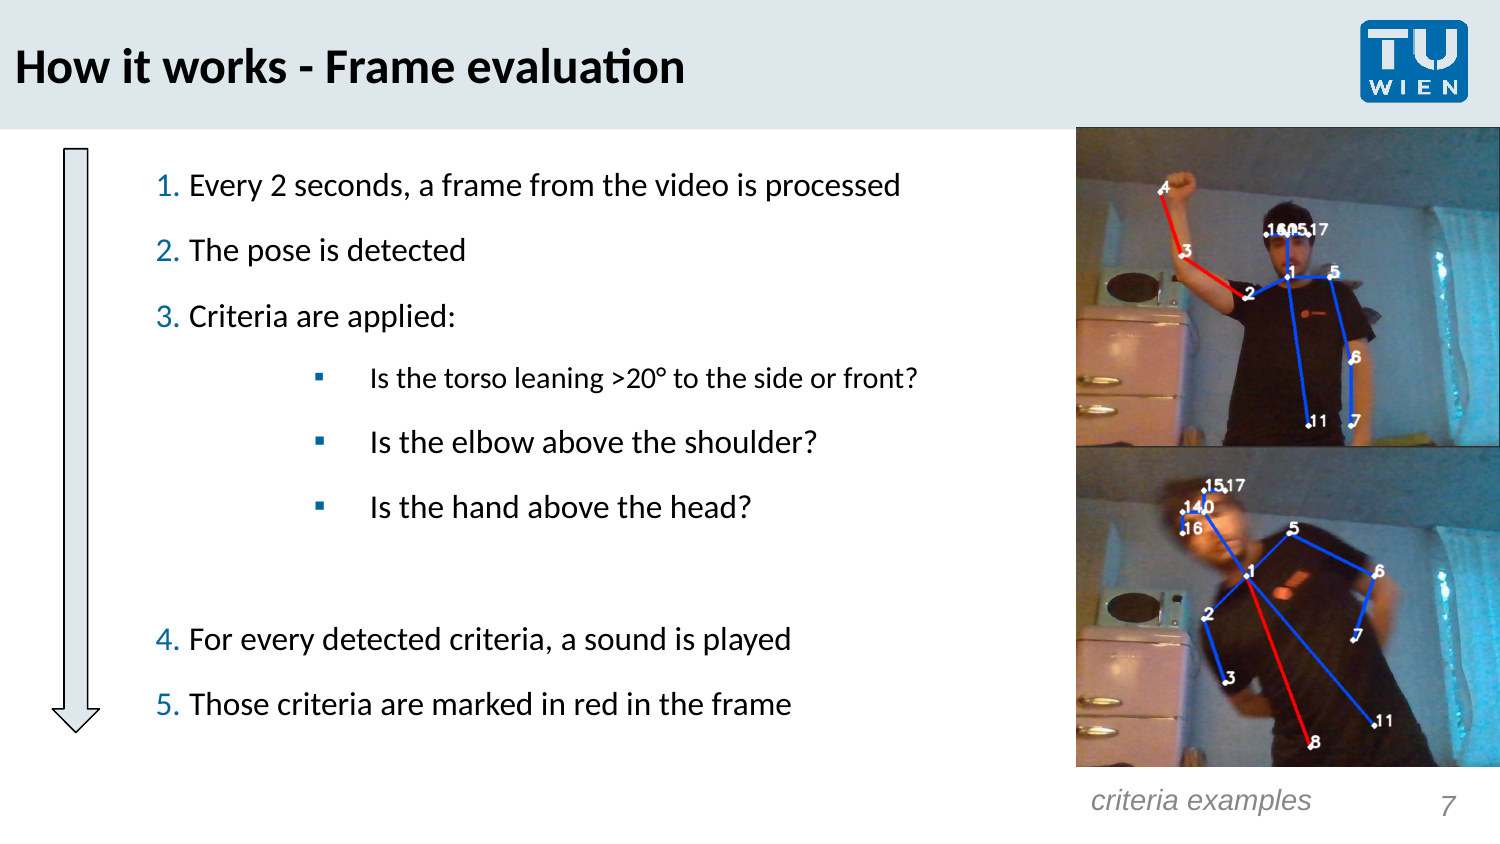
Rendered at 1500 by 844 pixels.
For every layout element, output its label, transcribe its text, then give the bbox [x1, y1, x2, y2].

picture [1075, 127, 1500, 767]
text_box [52, 148, 100, 733]
text_box criteria examples [1076, 774, 1500, 832]
picture [1360, 20, 1471, 103]
list Every 2 seconds, a frame from the video is processed The pose is detected Criteria are applied: Is the torso leaning >20° to the side or front? Is the elbow above the shoulder? Is the hand above the head? For every detected criteria, a sound is played Those criteria are marked in red in the frame [129, 128, 1076, 783]
title How it works - Frame evaluation [0, 19, 1360, 128]
